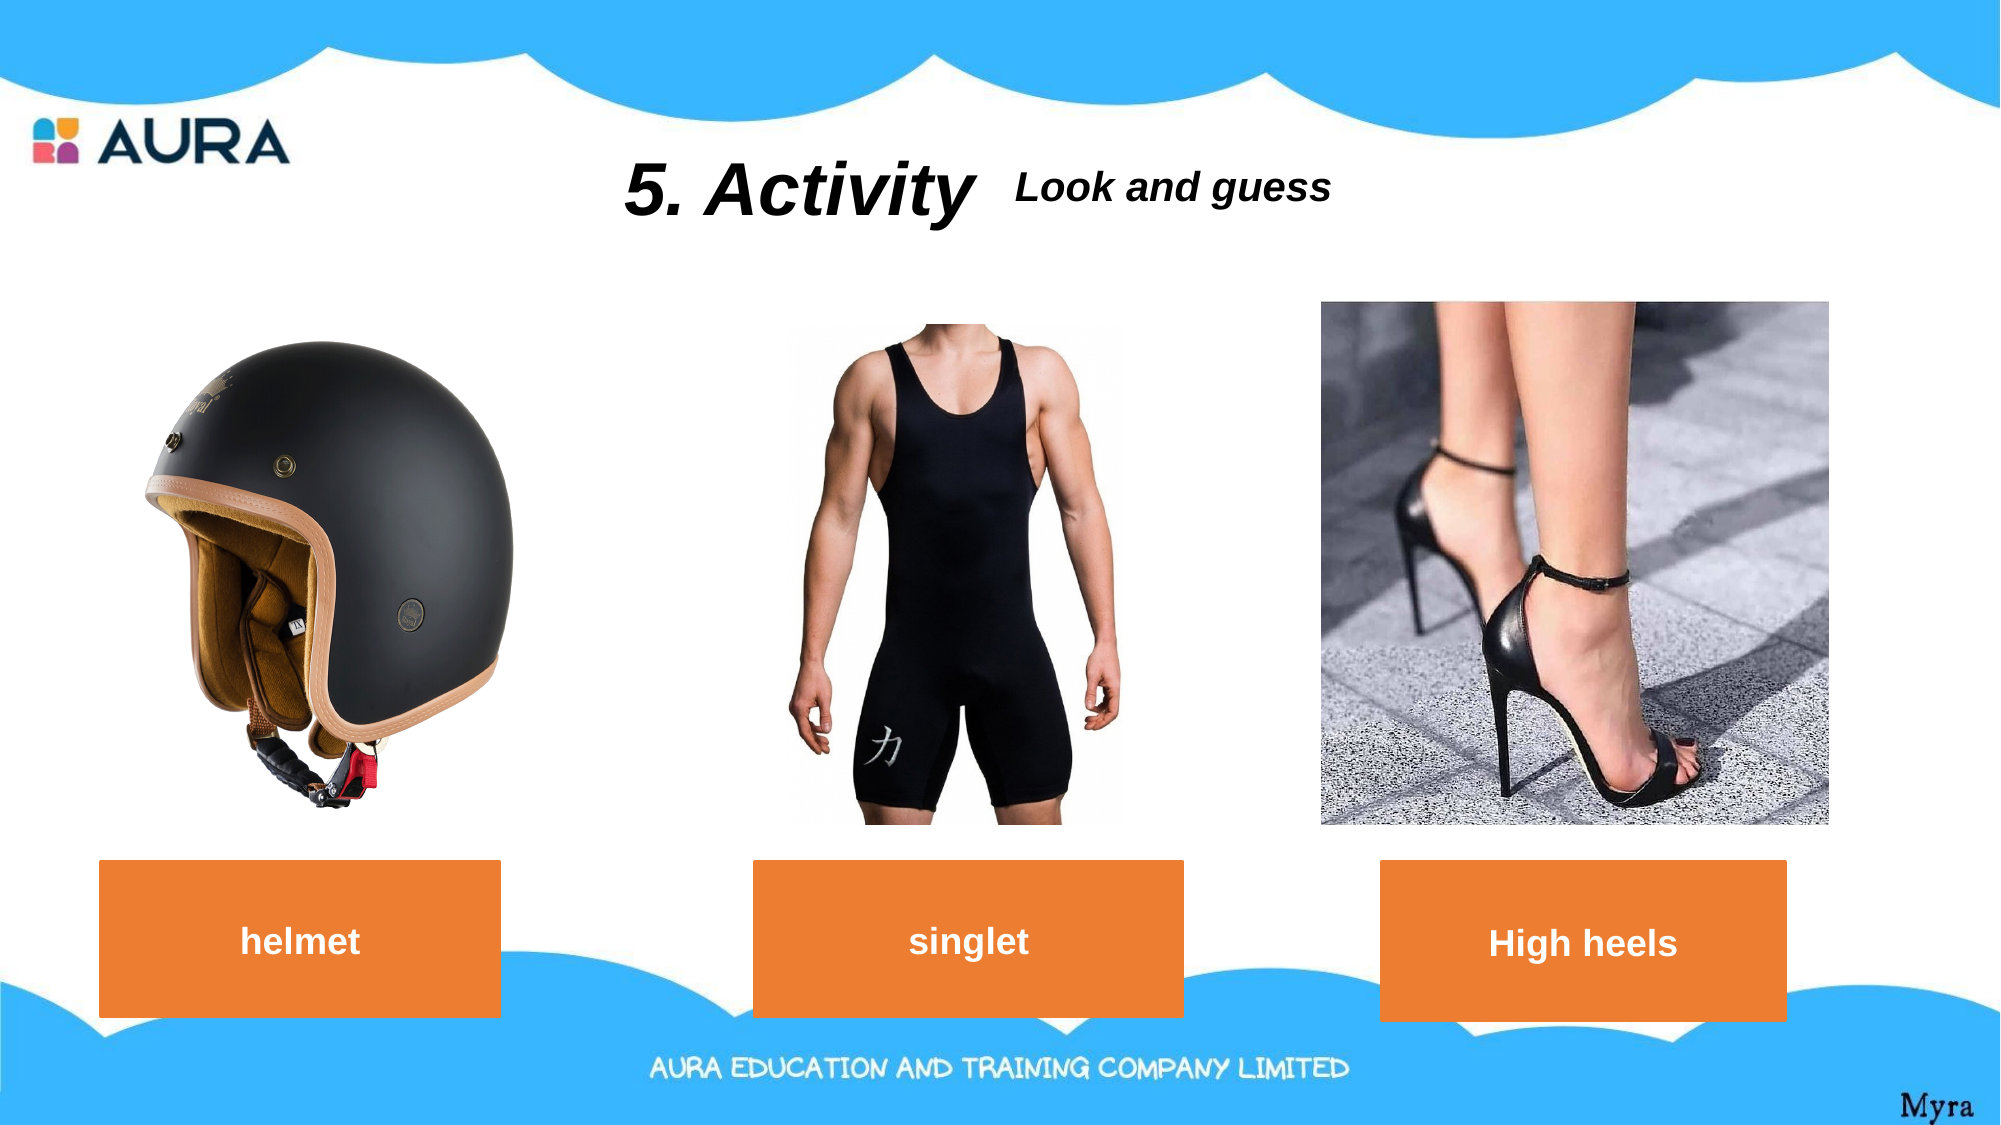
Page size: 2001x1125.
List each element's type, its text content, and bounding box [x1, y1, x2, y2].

text_box Look and guess [999, 152, 1403, 218]
text_box 5. Activity [609, 82, 1065, 301]
text_box High heels [1381, 861, 1785, 1020]
text_box helmet [101, 861, 500, 1017]
picture [0, 0, 2001, 1125]
text_box singlet [755, 861, 1183, 1017]
